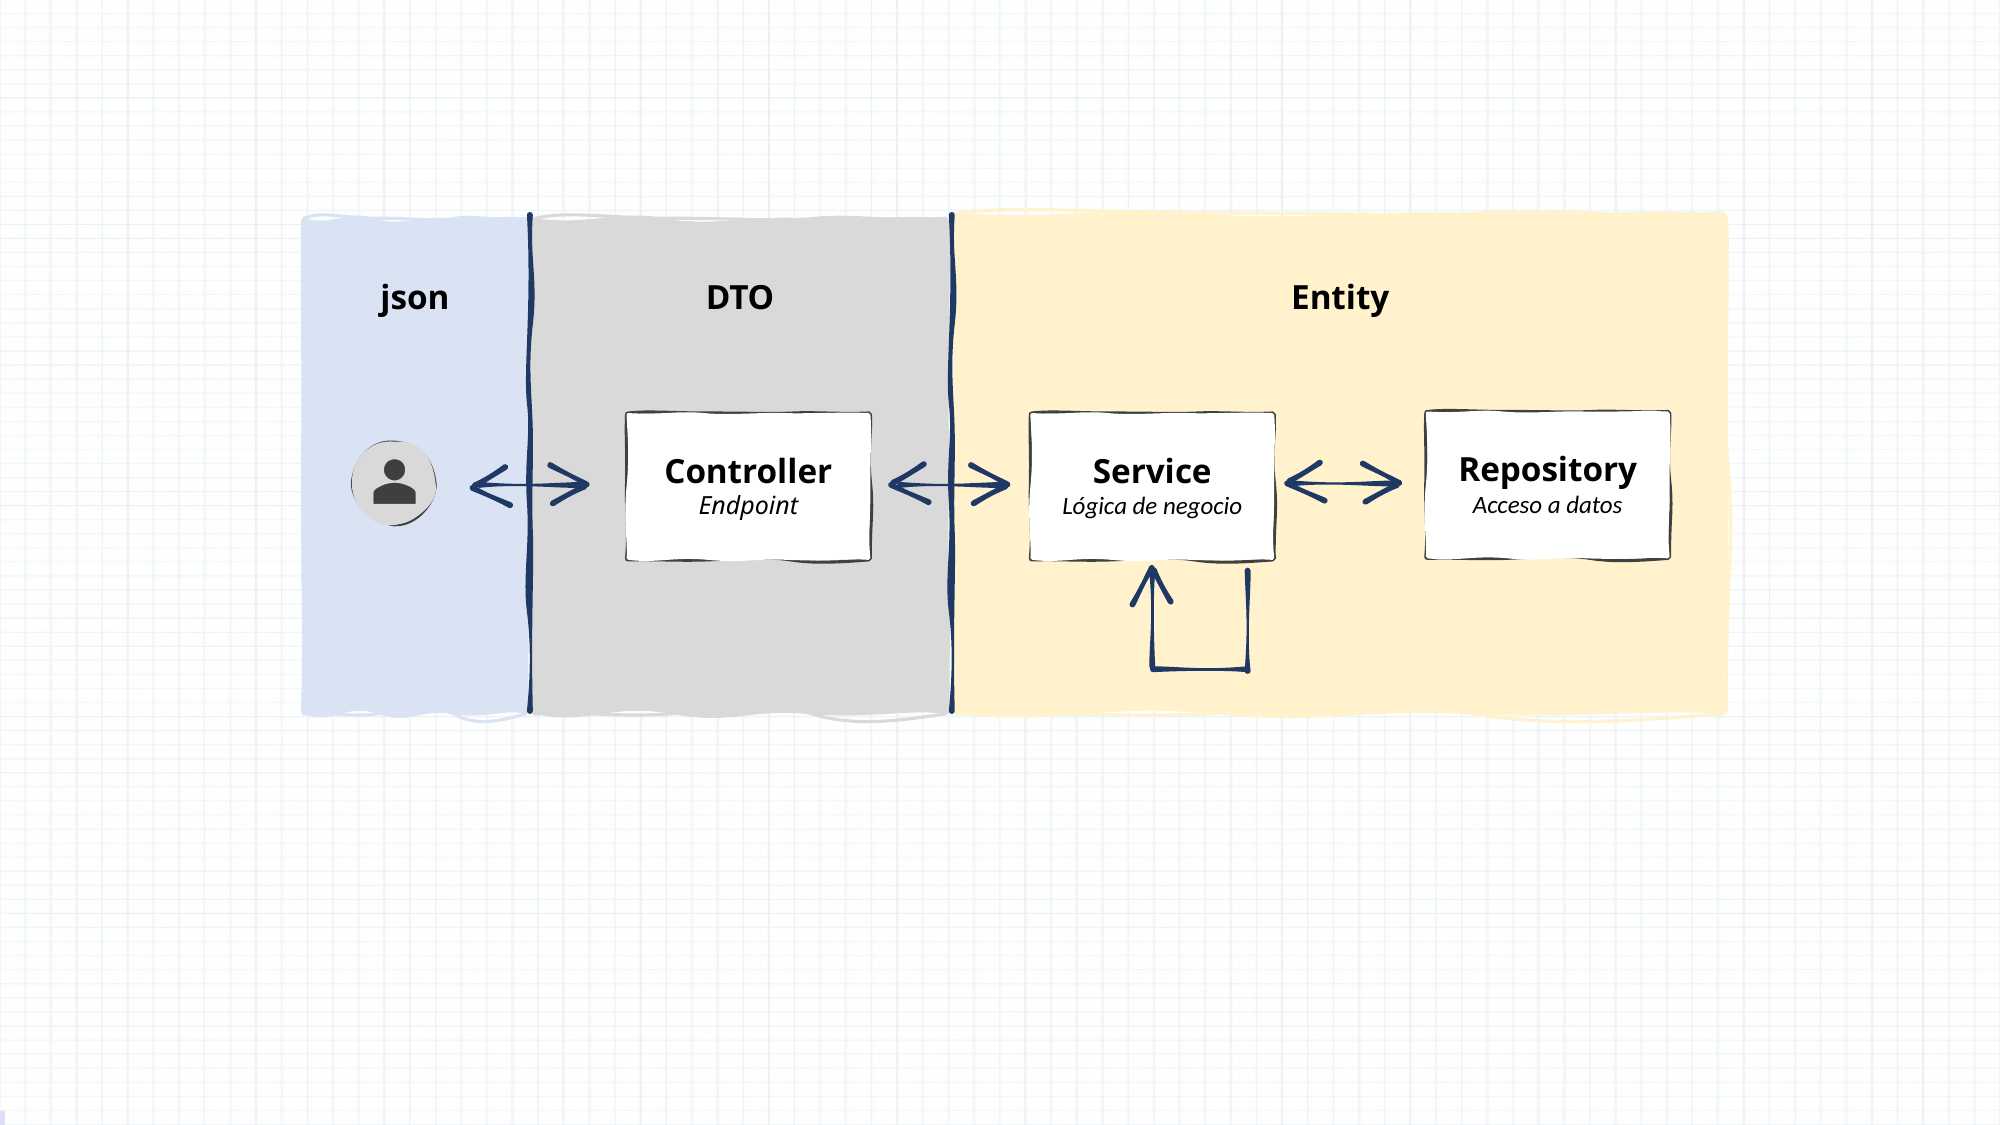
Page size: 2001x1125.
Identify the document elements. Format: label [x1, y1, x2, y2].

text_box [1333, 425, 1360, 542]
text_box [1030, 412, 1275, 560]
text_box [896, 459, 923, 507]
text_box [477, 462, 504, 510]
text_box [626, 412, 871, 560]
text_box [351, 441, 436, 526]
text_box [1139, 562, 1166, 670]
text_box [527, 543, 533, 716]
text_box [941, 427, 969, 543]
text_box [949, 543, 955, 716]
text_box [525, 210, 535, 427]
text_box [954, 212, 1727, 714]
text_box [1425, 411, 1670, 559]
text_box [521, 427, 548, 543]
text_box [302, 218, 527, 714]
text_box [947, 210, 955, 427]
text_box [531, 218, 949, 714]
text_box [1292, 458, 1319, 506]
